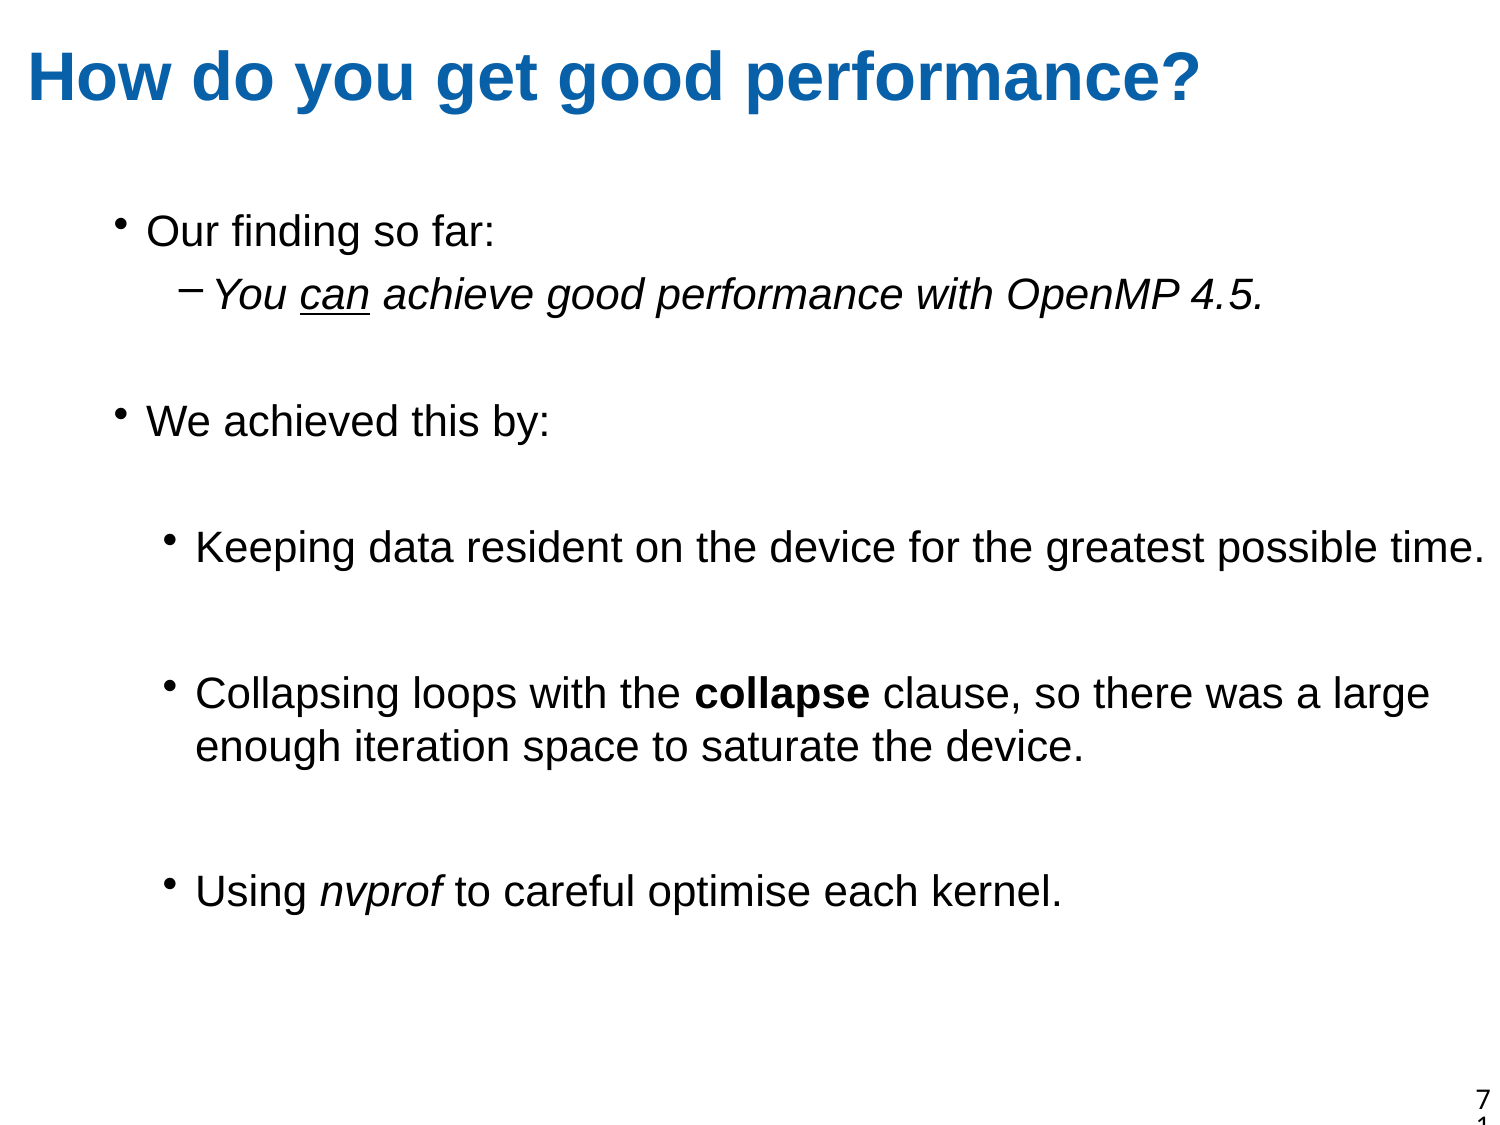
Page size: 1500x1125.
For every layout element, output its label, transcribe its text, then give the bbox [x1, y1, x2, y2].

slide_number 71 [1467, 1100, 1500, 1124]
list Our finding so far: You can achieve good performance with OpenMP 4.5. We achieved this by: Keeping data resident on the device for the greatest possible time. Collapsing loops with the collapse clause, so there was a large enough iteration space to saturate the device. Using nvprof to careful optimise each kernel. [112, 202, 1500, 1100]
title How do you get good performance? [26, 31, 1380, 178]
